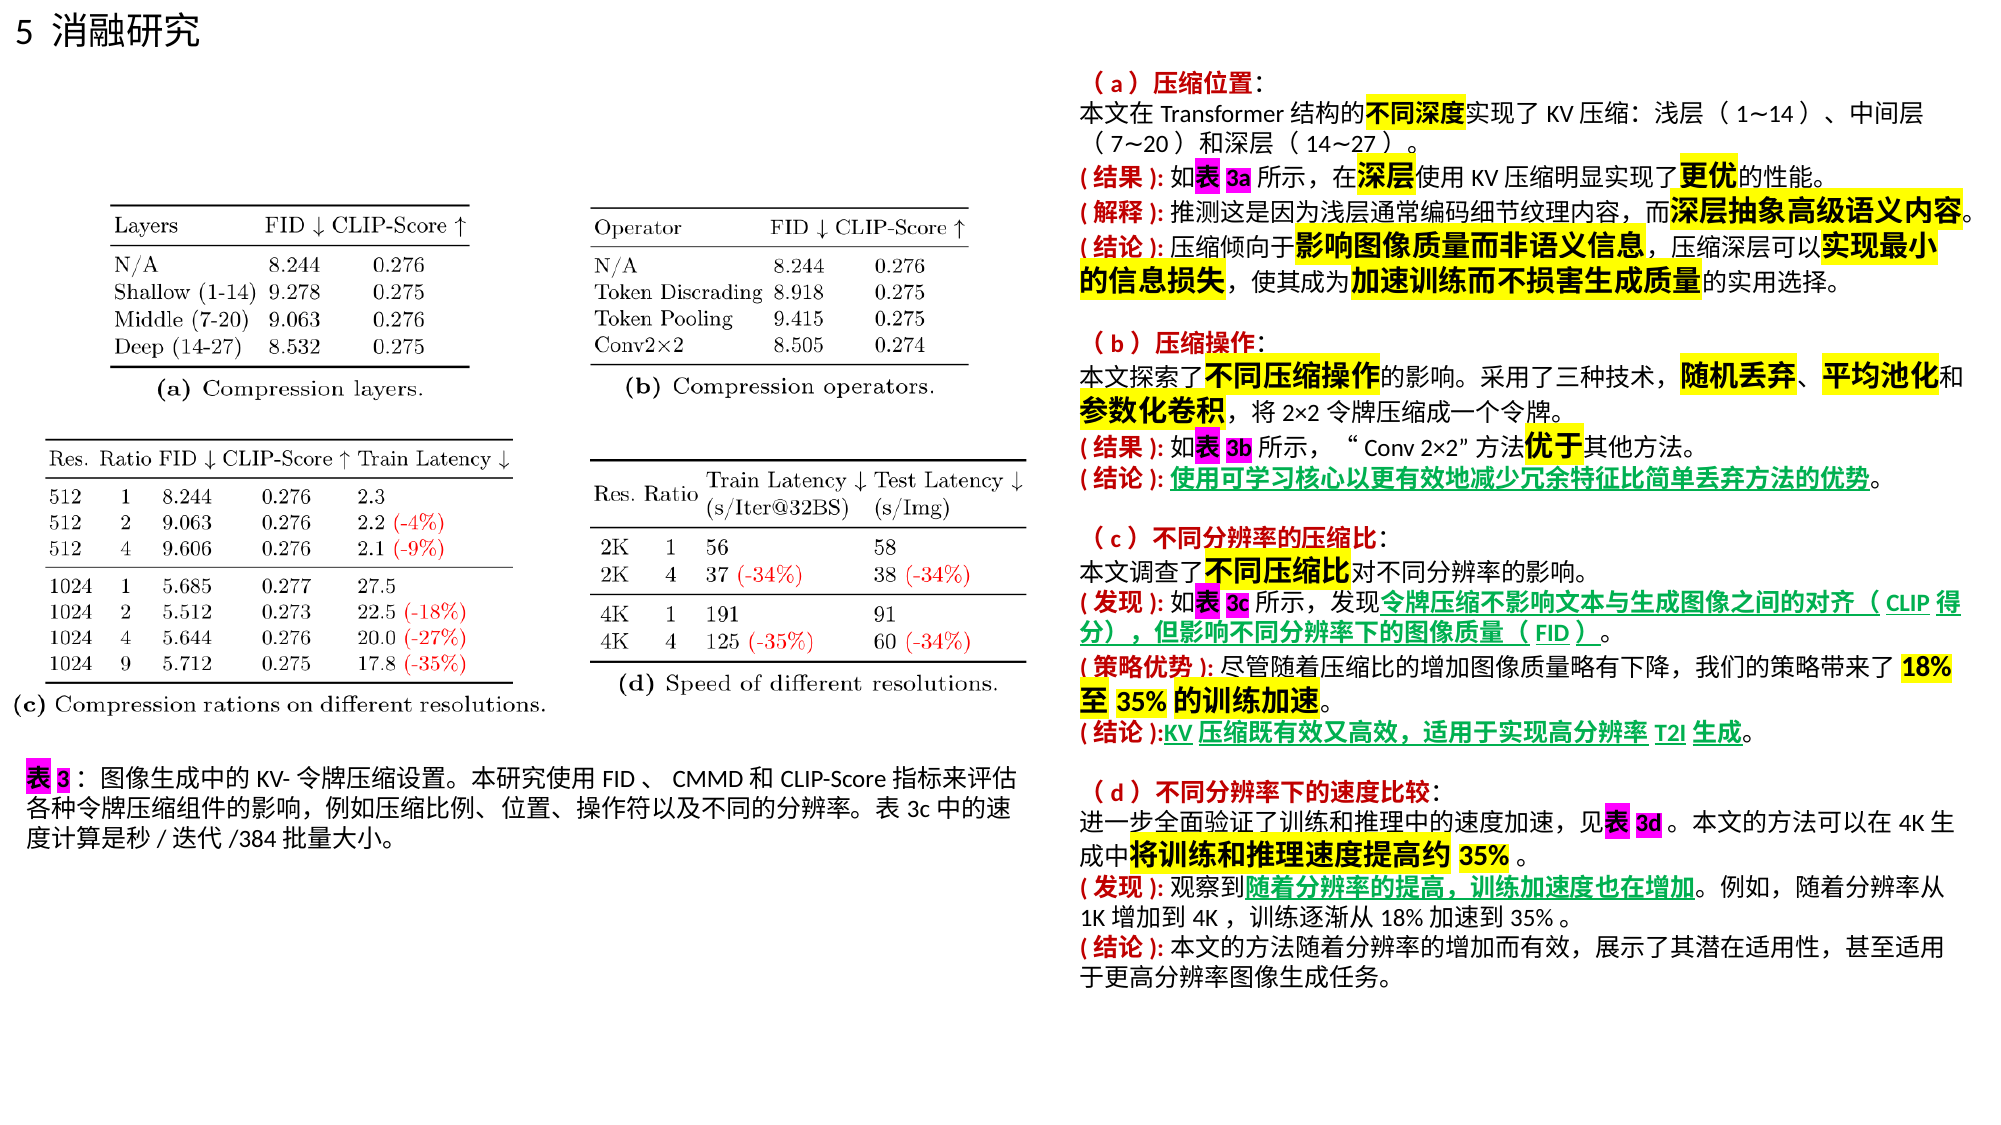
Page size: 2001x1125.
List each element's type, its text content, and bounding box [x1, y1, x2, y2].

picture [10, 200, 1034, 720]
text_box 表3：图像生成中的KV-令牌压缩设置。本研究使用FID、CMMD和CLIP-Score指标来评估各种令牌压缩组件的影响，例如压缩比例、位置、操作符以及不同的分辨率。表3c中的速度计算是秒/迭代/384批量大小。 [11, 754, 1033, 860]
text_box （a）压缩位置： 本文在Transformer结构的不同深度实现了KV压缩：浅层（1∼14）、中间层（7∼20）和深层（14∼27）。 (结果):如表3a所示，在深层使用KV压缩明显实现了更优的性能。 (解释):推测这是因为浅层通常编码细节纹理内容，而深层抽象高级语义内容。 (结论):压缩倾向于影响图像质量而非语义信息，压缩深层可以实现最小的信息损失，使其成为加速训练而不损害生成质量的实用选择。 （b）压缩操作： 本文探索了不同压缩操作的影响。采用了三种技术，随机丢弃、平均池化和参数化卷积，将2×2令牌压缩成一个令牌。 (结果):如表3b所示，“Conv 2×2”方法优于其他方法。 (结论):使用可学习核心以更有效地减少冗余特征比简单丢弃方法的优势。 （c）不同分辨率的压缩比： 本文调查了不同压缩比对不同分辨率的影响。 (发现):如表3c所示，发现令牌压缩不影响文本与生成图像之间的对齐（CLIP得分），但影响不同分辨率下的图像质量（FID）。 (策略优势):尽管随着压缩比的增加图像质量略有下降，我们的策略带来了18%至35%的训练加速。 (结论):KV压缩既有效又高效，适用于实现高分辨率T2I生成。 （d）不同分辨率下的速度比较： 进一步全面验证了训练和推理中的速度加速，见表3d。本文的方法可以在4K生成中将训练和推理速度提高约35%。 (发现):观察到随着分辨率的提高，训练加速度也在增加。例如，随着分辨率从1K增加到4K，训练逐渐从18%加速到35%。 (结论):本文的方法随着分辨率的增加而有效，展示了其潜在适用性，甚至适用于更高分辨率图像生成任务。 [1065, 60, 1981, 999]
text_box 5 消融研究 [0, 0, 667, 60]
